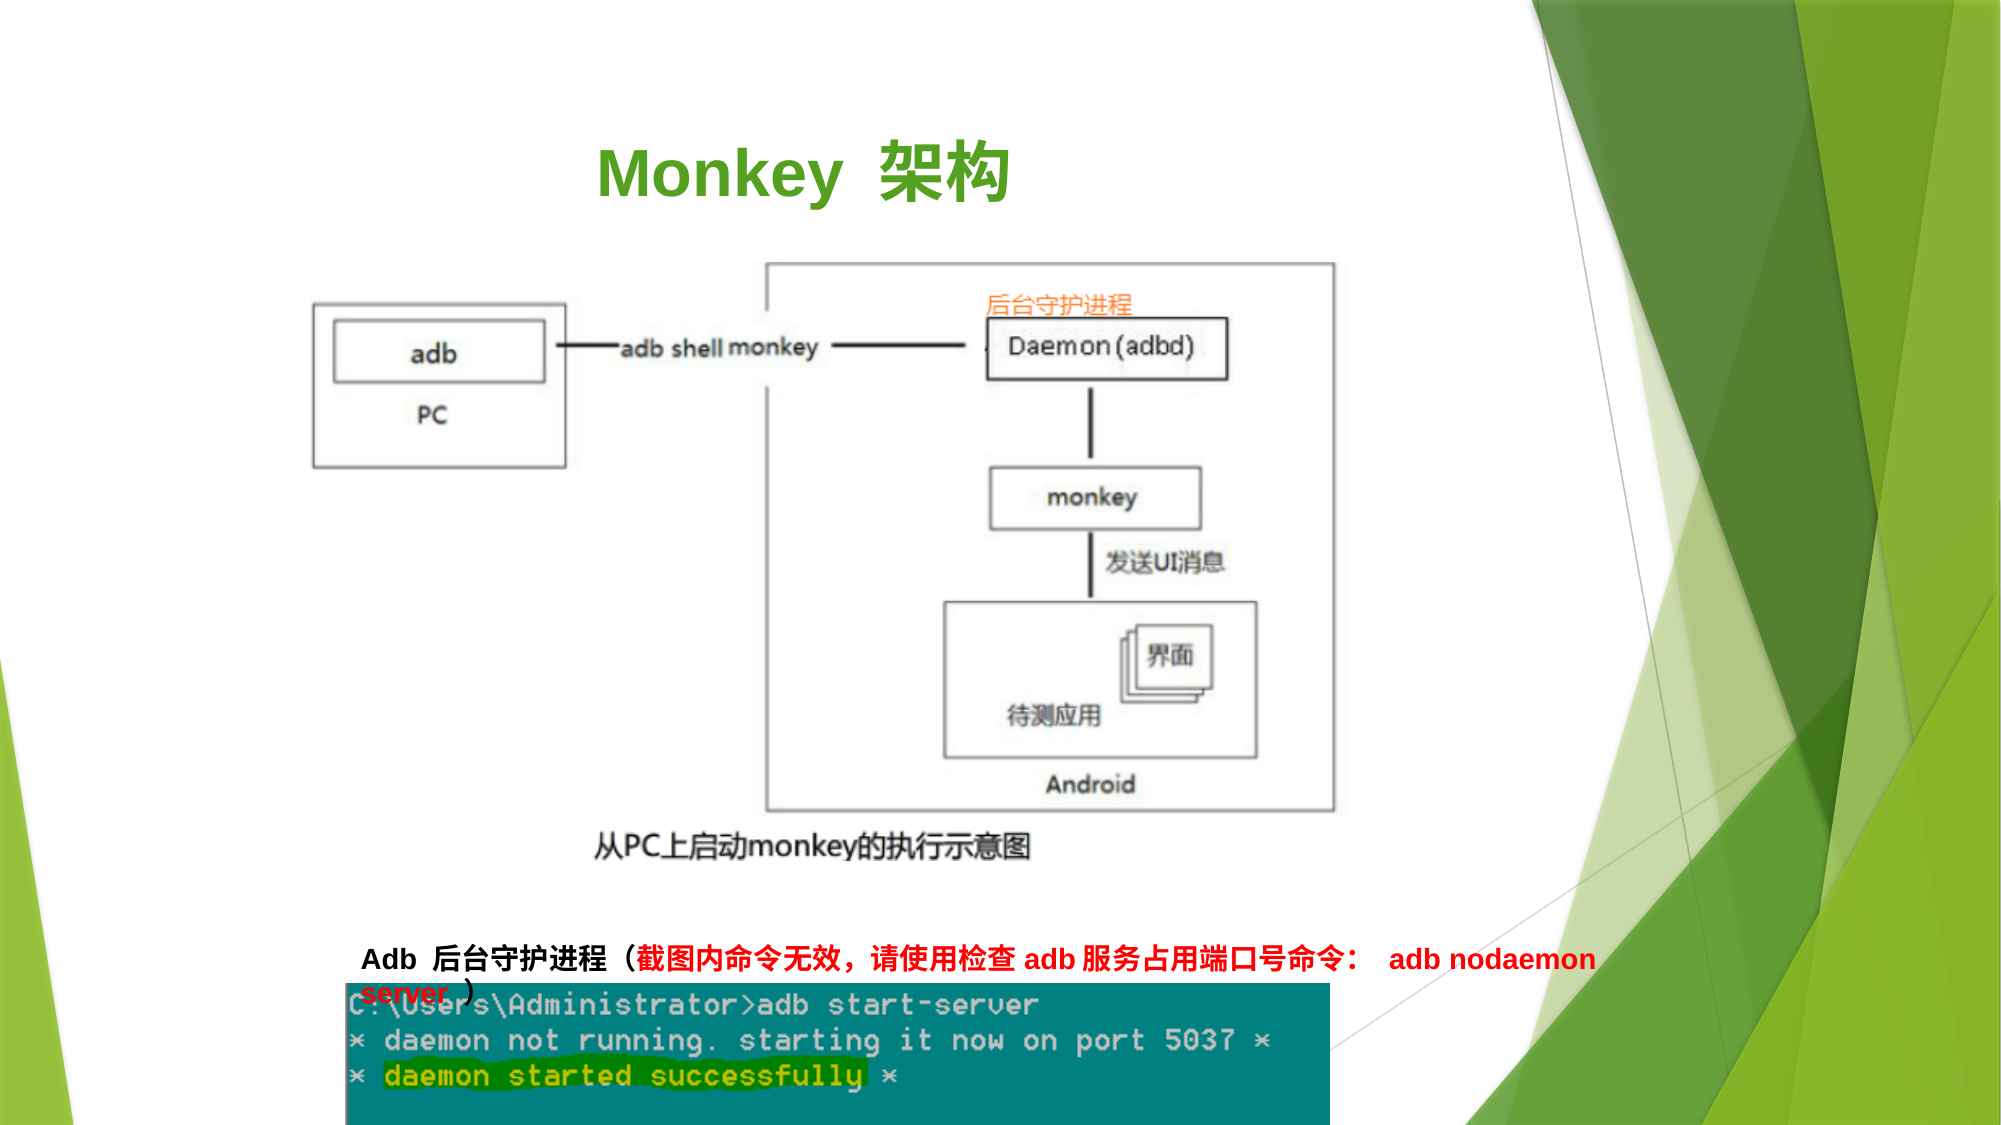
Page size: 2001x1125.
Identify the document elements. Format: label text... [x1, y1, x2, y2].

picture [309, 261, 1365, 862]
text_box Monkey 架构 [382, 122, 1236, 217]
picture [344, 982, 1330, 1125]
text_box Adb 后台守护进程（截图内命令无效，请使用检查adb服务占用端口号命令： adb nodaemon server ） [345, 932, 1748, 1018]
